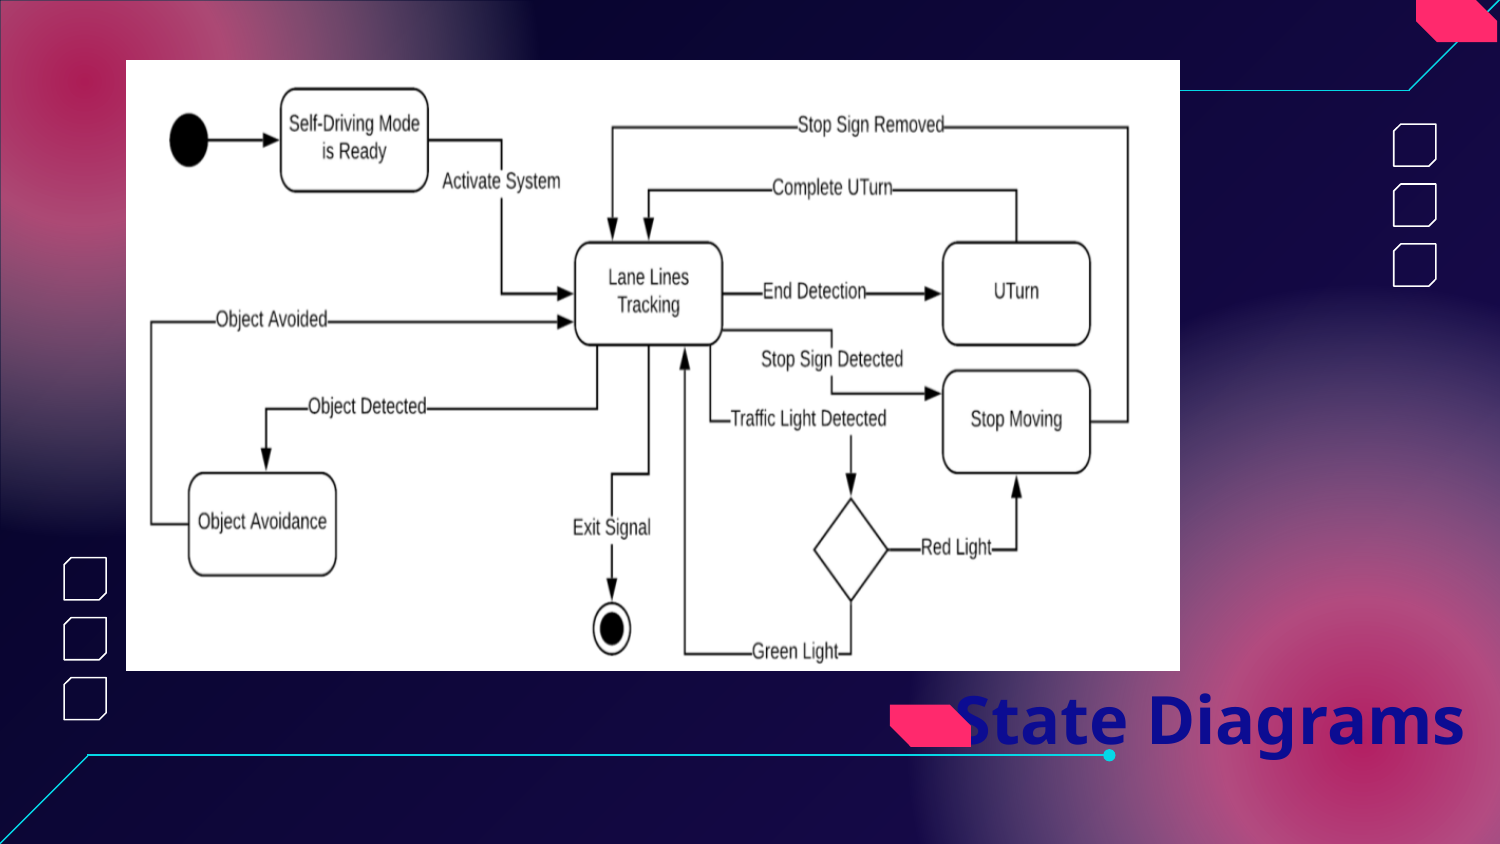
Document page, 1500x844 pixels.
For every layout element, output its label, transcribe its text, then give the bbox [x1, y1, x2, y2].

text_box [889, 704, 971, 747]
text_box [1416, 0, 1498, 43]
picture [125, 60, 1180, 671]
subtitle State Diagrams [822, 662, 1500, 844]
